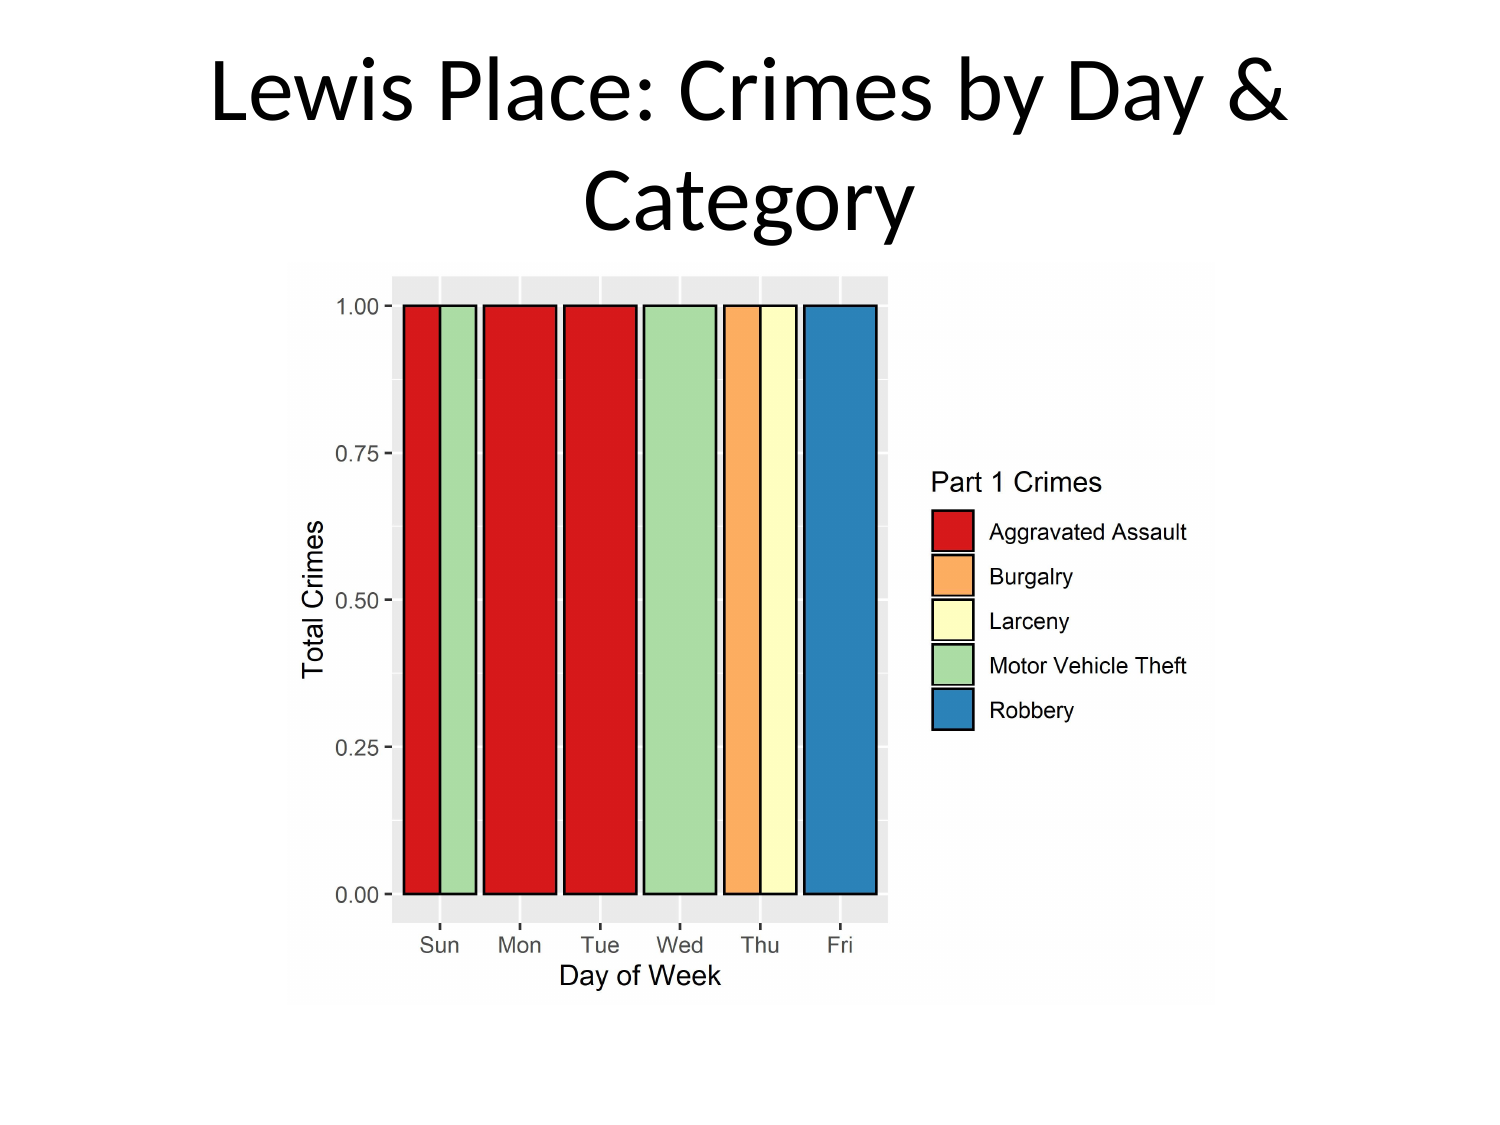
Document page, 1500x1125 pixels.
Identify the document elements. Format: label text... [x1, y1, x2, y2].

title Lewis Place: Crimes by Day & Category [75, 45, 1425, 233]
picture [287, 262, 1215, 1005]
